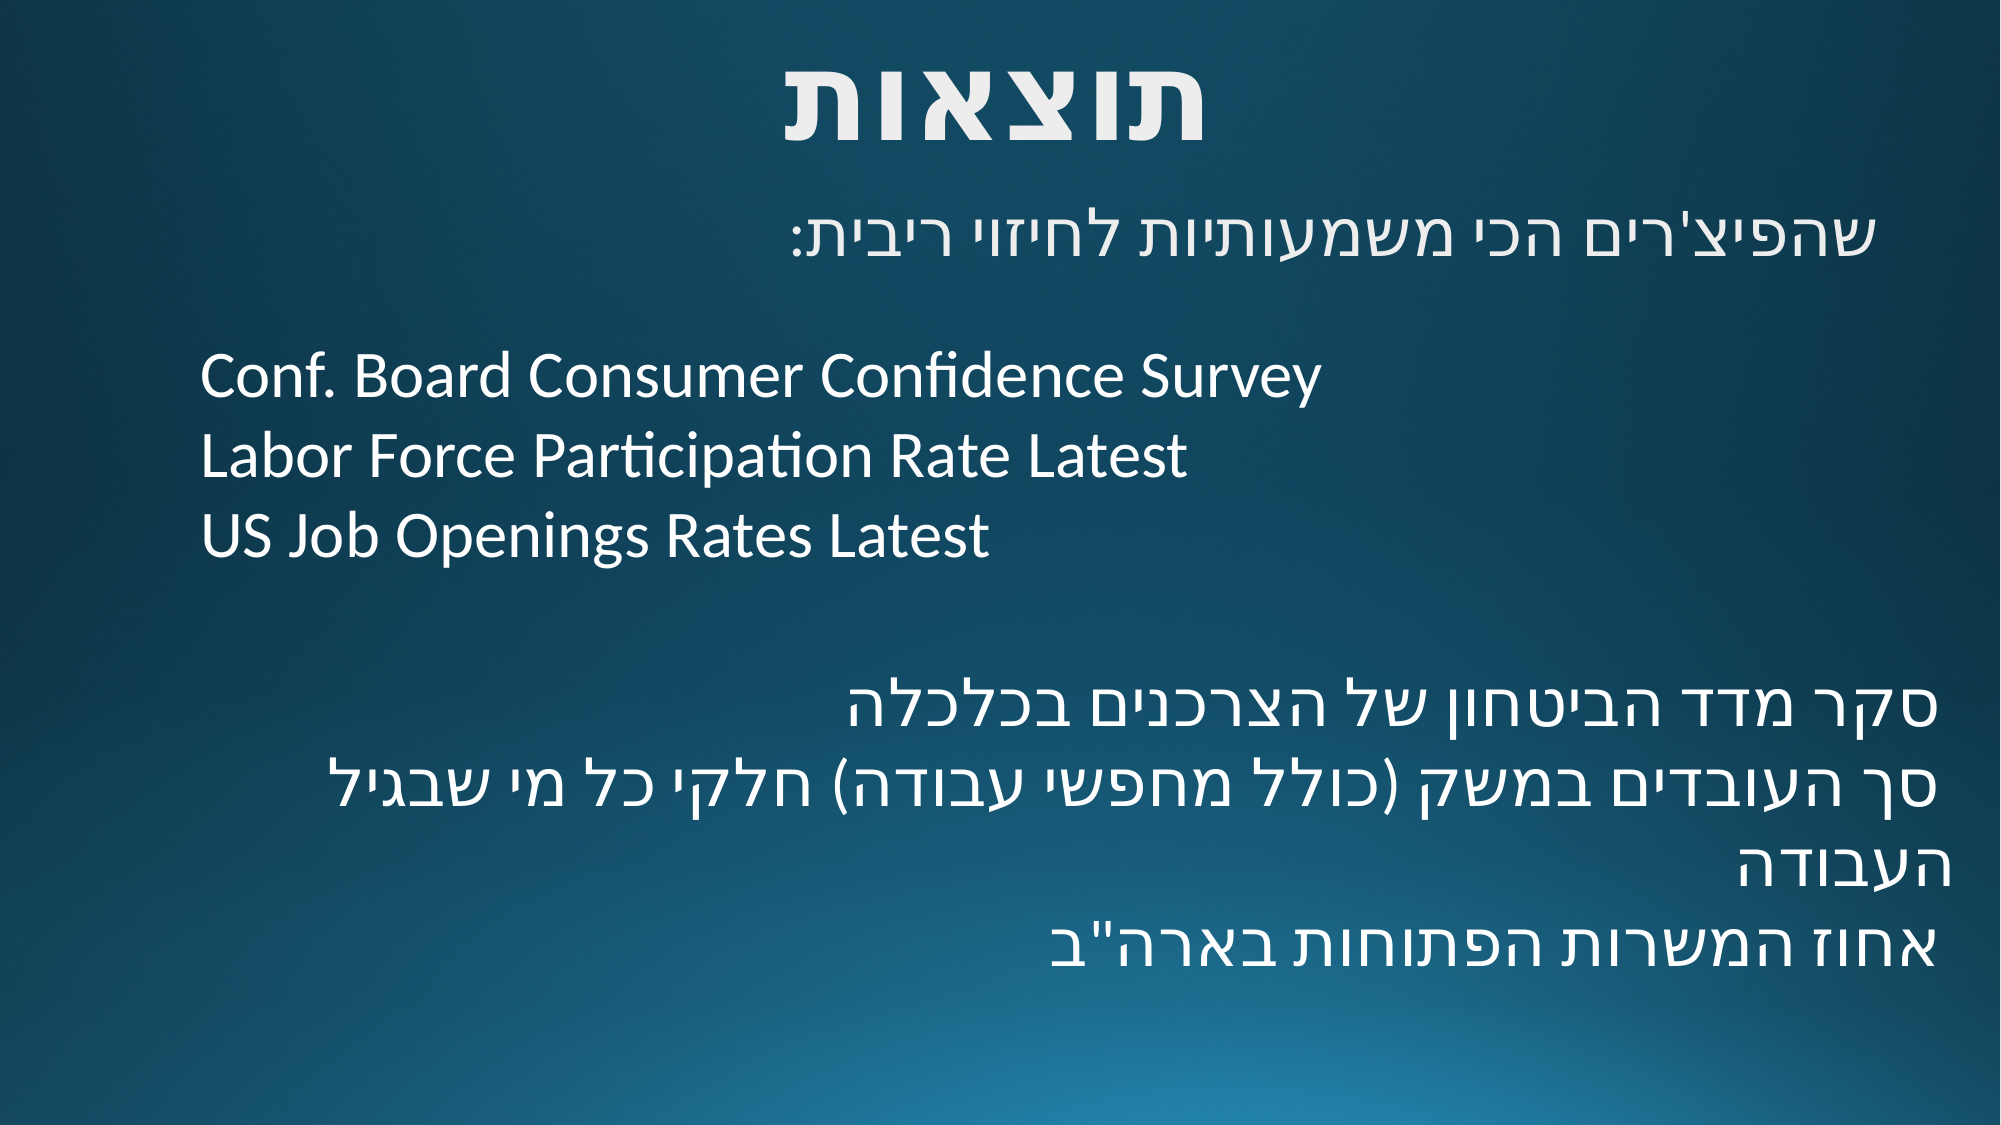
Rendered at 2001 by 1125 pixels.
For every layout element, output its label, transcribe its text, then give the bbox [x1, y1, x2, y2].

text_box סקר מדד הביטחון של הצרכנים בכלכלה סך העובדים במשק (כולל מחפשי עבודה) חלקי כל מי שבגיל העבודה אחוז המשרות הפתוחות בארה"ב [117, 645, 1972, 996]
text_box שהפיצ'רים הכי משמעותיות לחיזוי ריבית: [265, 184, 1896, 379]
picture [0, 0, 2001, 1125]
text_box Conf. Board Consumer Confidence Survey Labor Force Participation Rate Latest US Job Openings Rates Latest [170, 315, 1599, 586]
list תוצאות [103, 25, 1896, 278]
